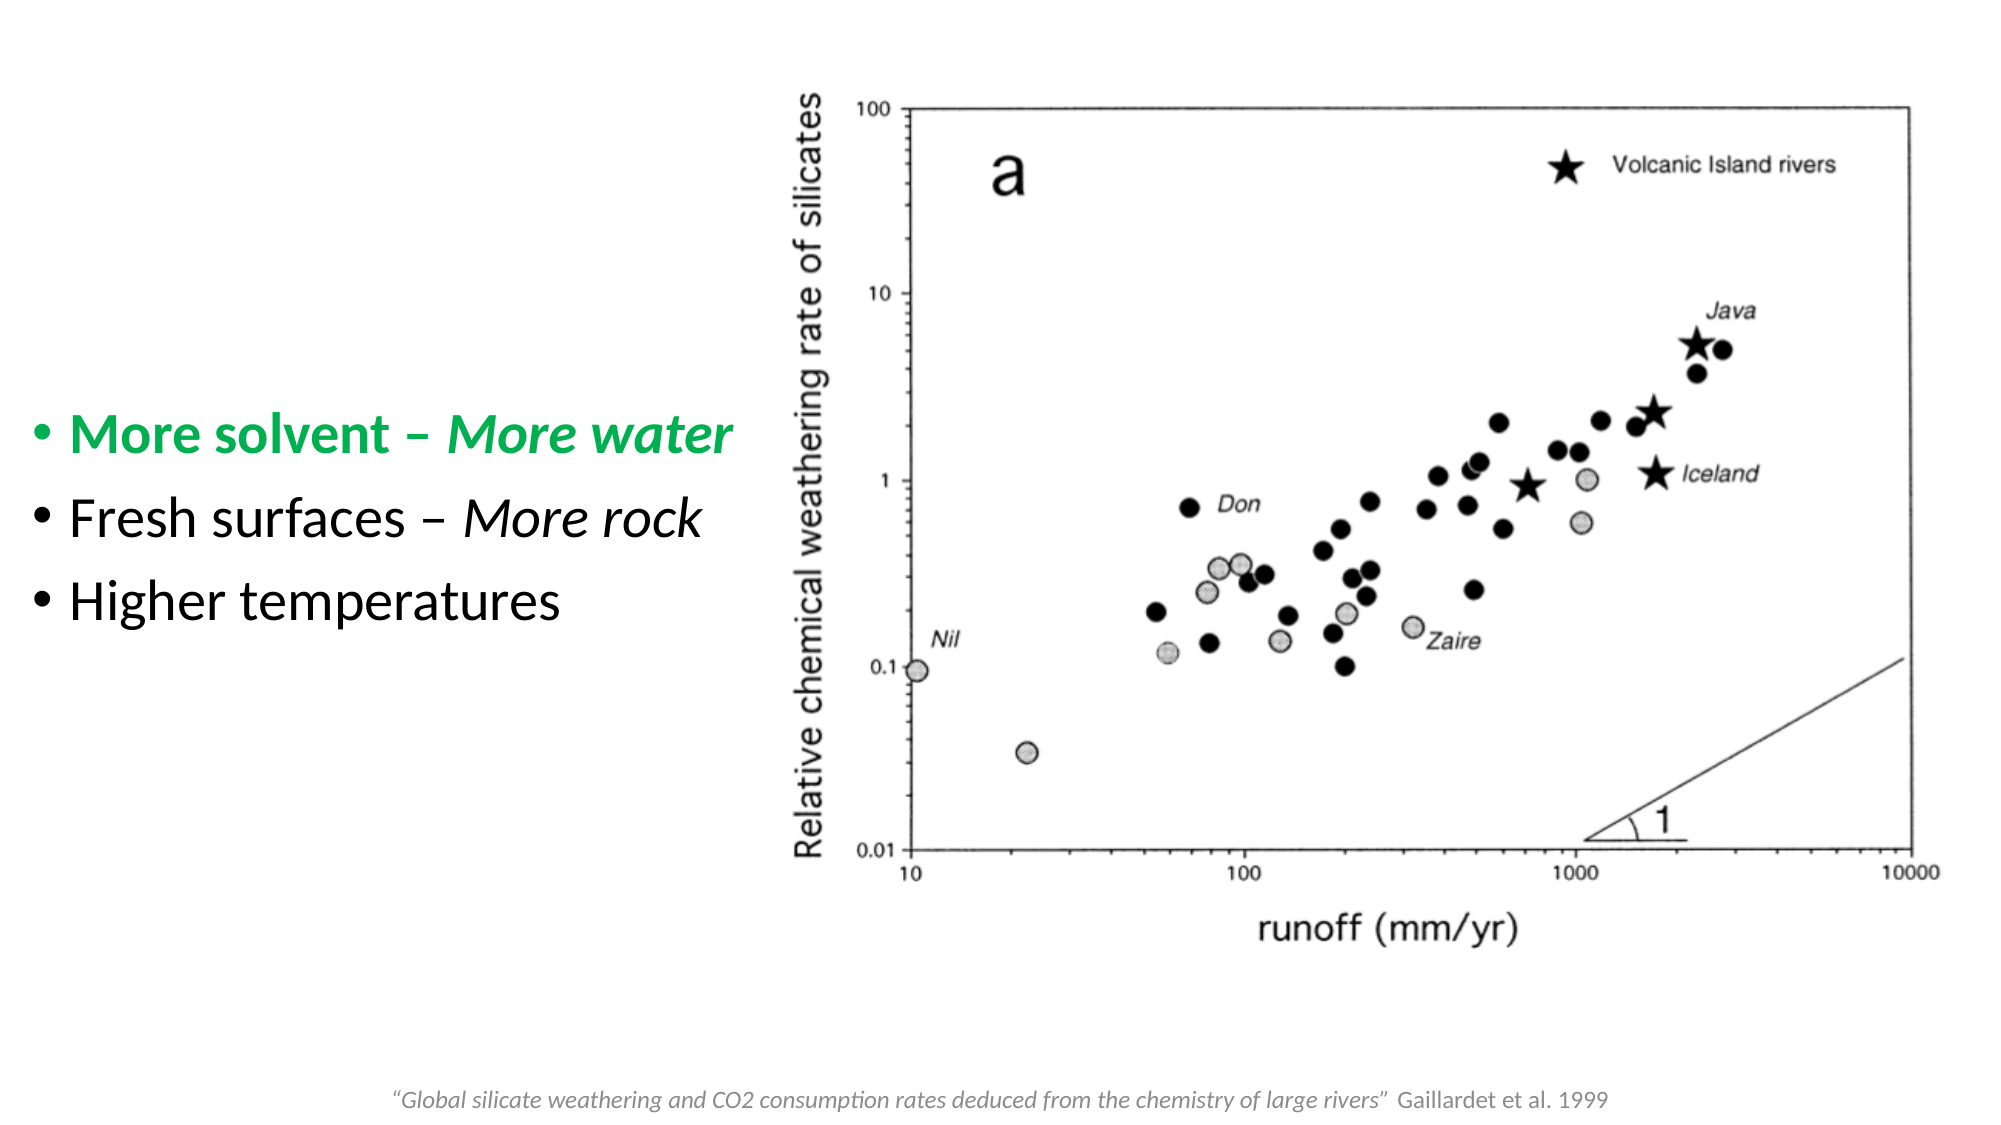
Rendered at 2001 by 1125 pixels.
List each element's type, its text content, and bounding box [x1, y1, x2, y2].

list More solvent – More water Fresh surfaces – More rock Higher temperatures [17, 395, 775, 655]
picture [775, 82, 1983, 989]
footer “Global silicate weathering and CO2 consumption rates deduced from the chemistry of large rivers” Gaillardet et al. 1999 [209, 1062, 1791, 1125]
